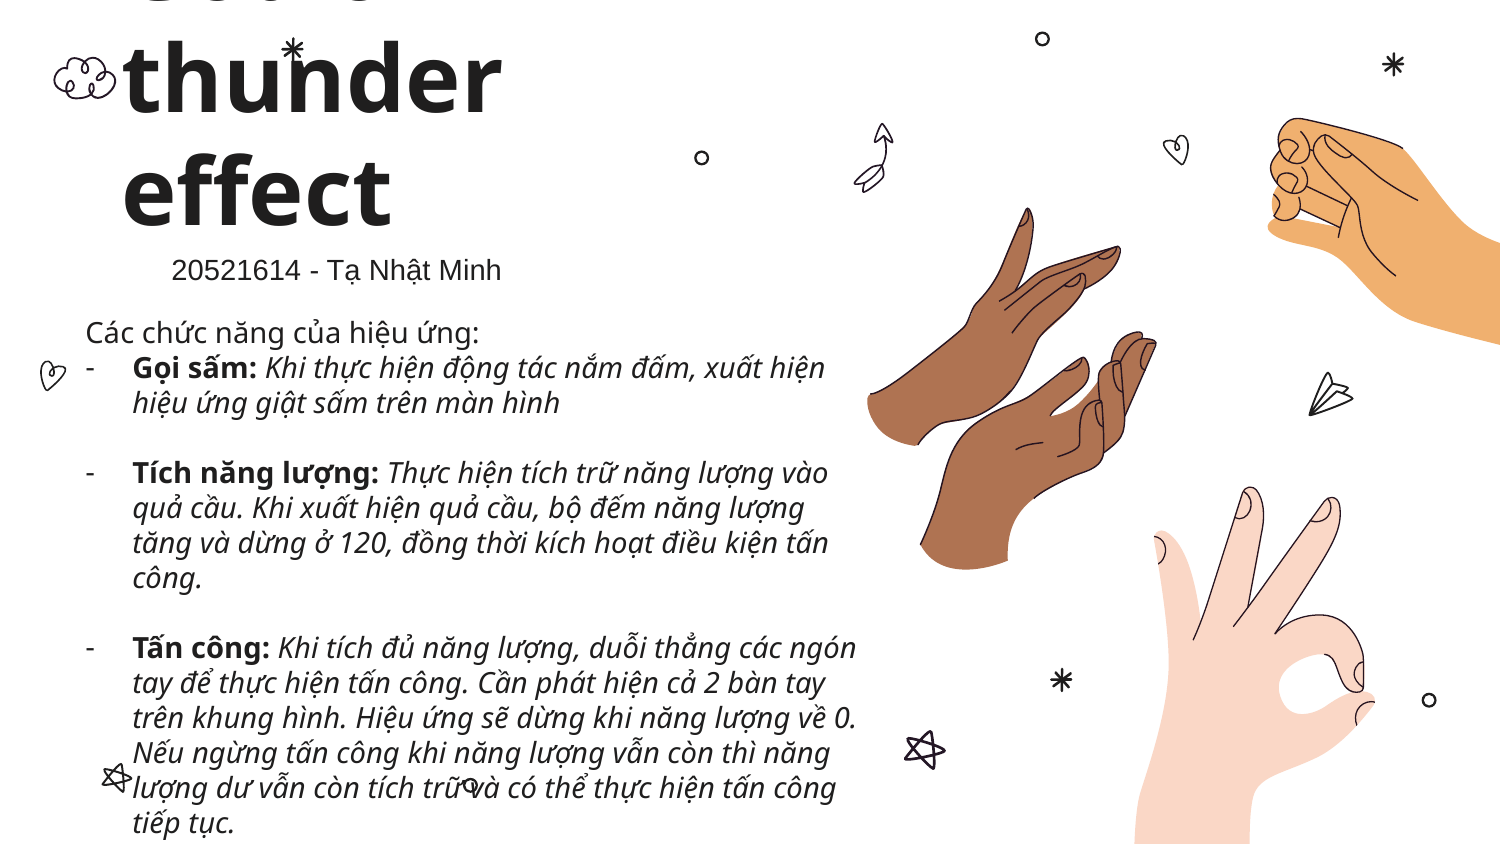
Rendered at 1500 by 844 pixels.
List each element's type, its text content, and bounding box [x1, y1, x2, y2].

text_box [837, 137, 909, 179]
text_box [694, 150, 710, 166]
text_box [1134, 486, 1376, 844]
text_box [866, 207, 1158, 570]
title God of thunder effect [105, 119, 739, 260]
text_box [1162, 134, 1189, 166]
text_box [1257, 117, 1500, 347]
list Các chức năng của hiệu ứng: Gọi sấm: Khi thực hiện động tác nắm đấm, xuất hiện hiệu ứng giật sấm trên màn hình Tích năng lượng: Thực hiện tích trữ năng lượng vào quả cầu. Khi xuất hiện quả cầu, bộ đếm năng lượng tăng và dừng ở 120, đồng thời kích hoạt điều kiện tấn công. Tấn công: Khi tích đủ năng lượng, duỗi thẳng các ngón tay để thực hiện tấn công. Cần phát hiện cả 2 bàn tay trên khung hình. Hiệu ứng sẽ dừng khi năng lượng về 0. Nếu ngừng tấn công khi năng lượng vẫn còn thì năng lượng dư vẫn còn tích trữ và có thể thực hiện tấn công tiếp tục. [70, 299, 887, 764]
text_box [1308, 371, 1354, 417]
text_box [903, 667, 1073, 771]
text_box 20521614 - Tạ Nhật Minh [77, 236, 597, 342]
